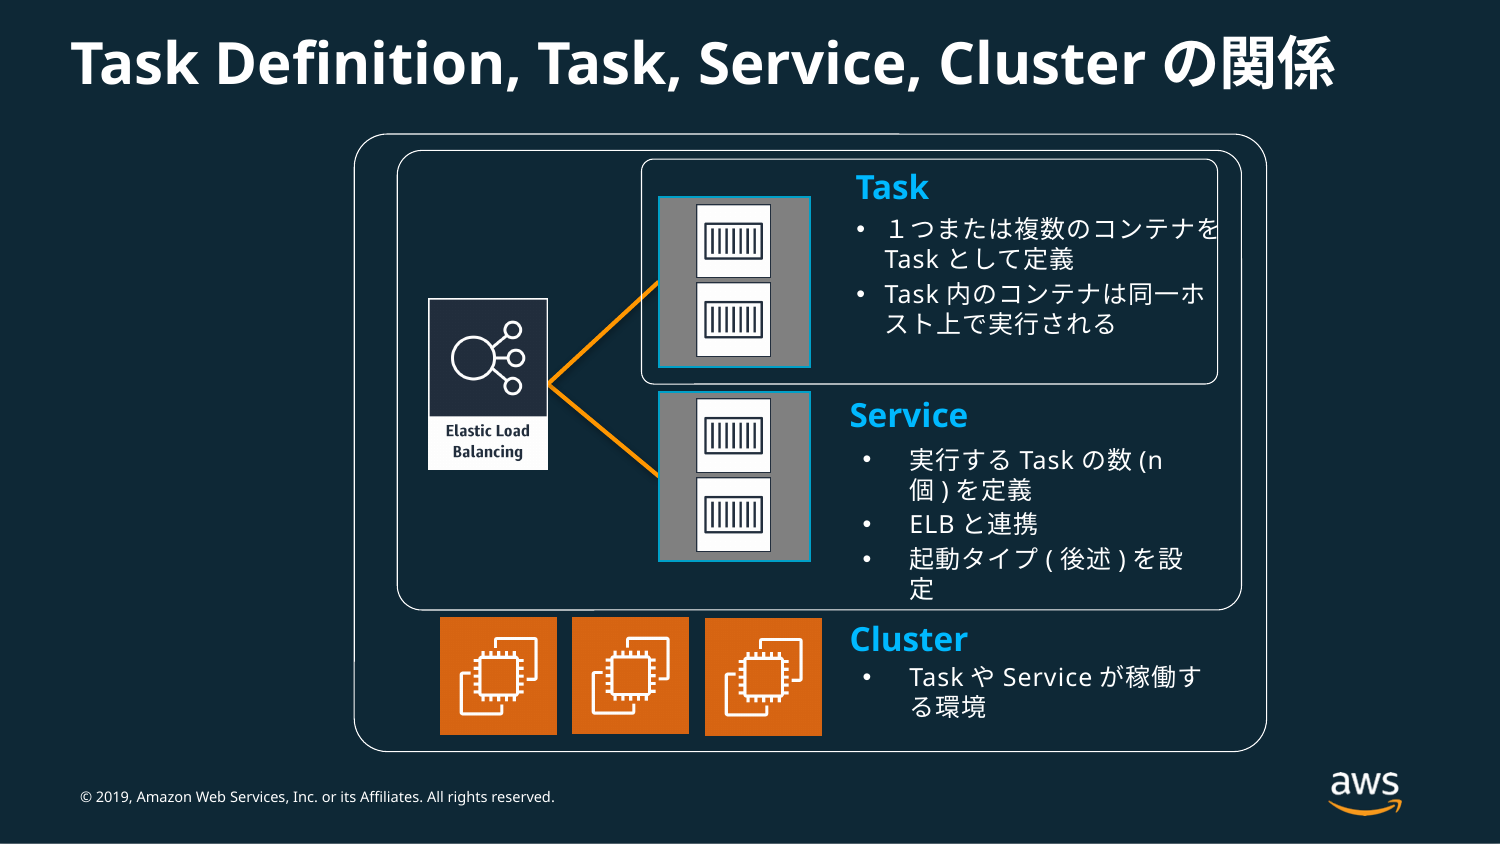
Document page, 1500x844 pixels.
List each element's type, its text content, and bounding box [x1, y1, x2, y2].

picture [571, 616, 689, 734]
picture [1328, 772, 1402, 816]
title Task Definition, Task, Service, Clusterの関係 [55, 18, 1465, 109]
text_box [354, 133, 1267, 752]
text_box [658, 391, 811, 562]
picture [439, 617, 557, 735]
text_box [428, 281, 1205, 569]
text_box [658, 196, 810, 367]
picture [704, 618, 823, 736]
text_box TaskやServiceが稼働する環境 [847, 654, 1238, 787]
